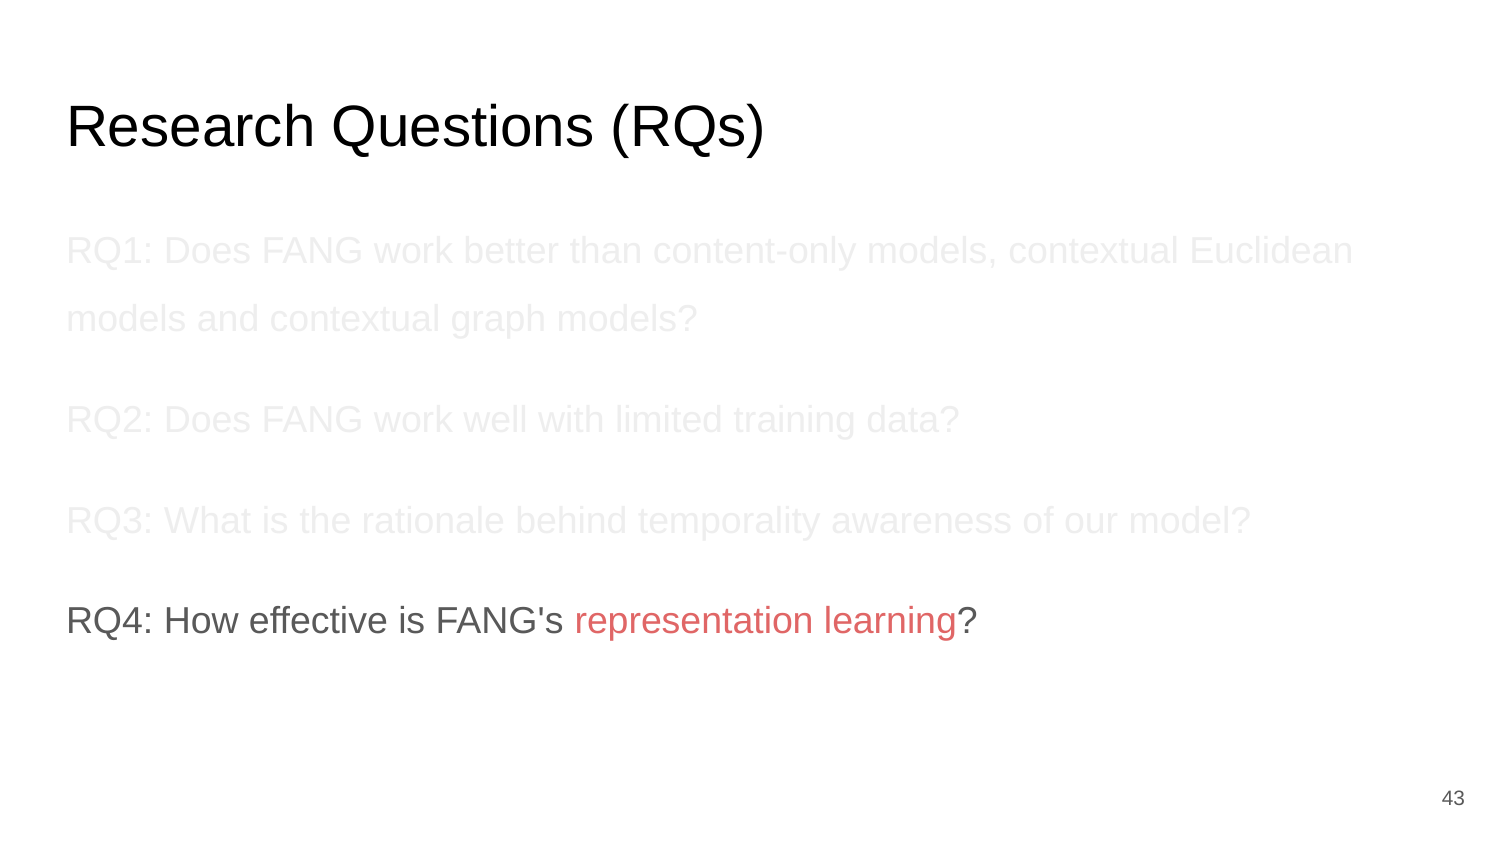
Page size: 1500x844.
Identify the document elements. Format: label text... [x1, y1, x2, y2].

slide_number ‹#› [1389, 764, 1480, 830]
list RQ1: Does FANG work better than content-only models, contextual Euclidean models and contextual graph models? RQ2: Does FANG work well with limited training data? RQ3: What is the rationale behind temporality awareness of our model? RQ4: How effective is FANG's representation learning? [51, 189, 1449, 750]
title Research Questions (RQs) [51, 72, 1449, 167]
